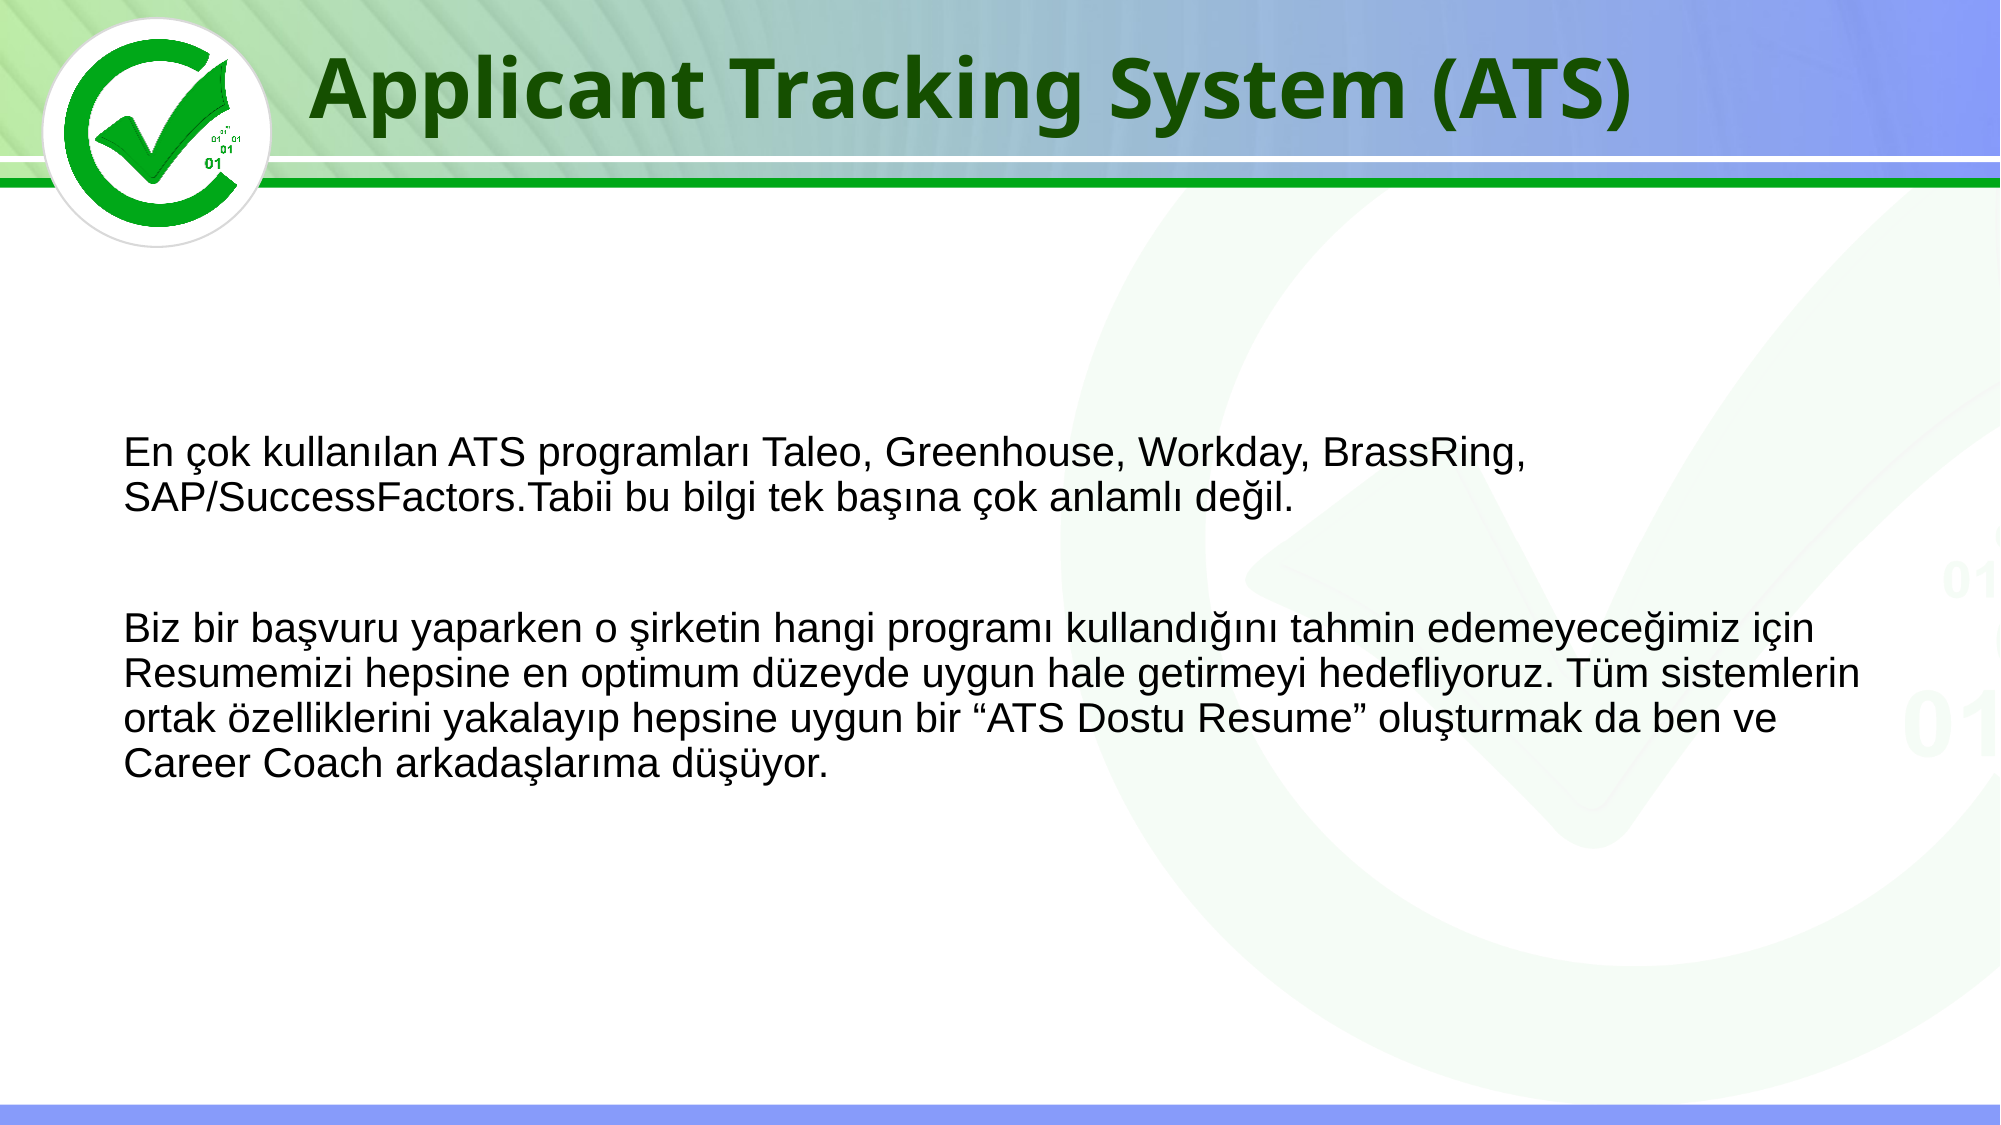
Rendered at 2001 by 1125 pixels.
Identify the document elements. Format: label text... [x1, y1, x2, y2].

picture [0, 0, 2001, 1105]
list En çok kullanılan ATS programları Taleo, Greenhouse, Workday, BrassRing, SAP/SuccessFactors.Tabii bu bilgi tek başına çok anlamlı değil. Biz bir başvuru yaparken o şirketin hangi programı kullandığını tahmin edemeyeceğimiz için Resumemizi hepsine en optimum düzeyde uygun hale getirmeyi hedefliyoruz. Tüm sistemlerin ortak özelliklerini yakalayıp hepsine uygun bir “ATS Dostu Resume” oluşturmak da ben ve Career Coach arkadaşlarıma düşüyor. [108, 286, 1911, 1069]
list Applicant Tracking System (ATS) [294, 39, 1936, 148]
picture [0, 163, 50, 178]
